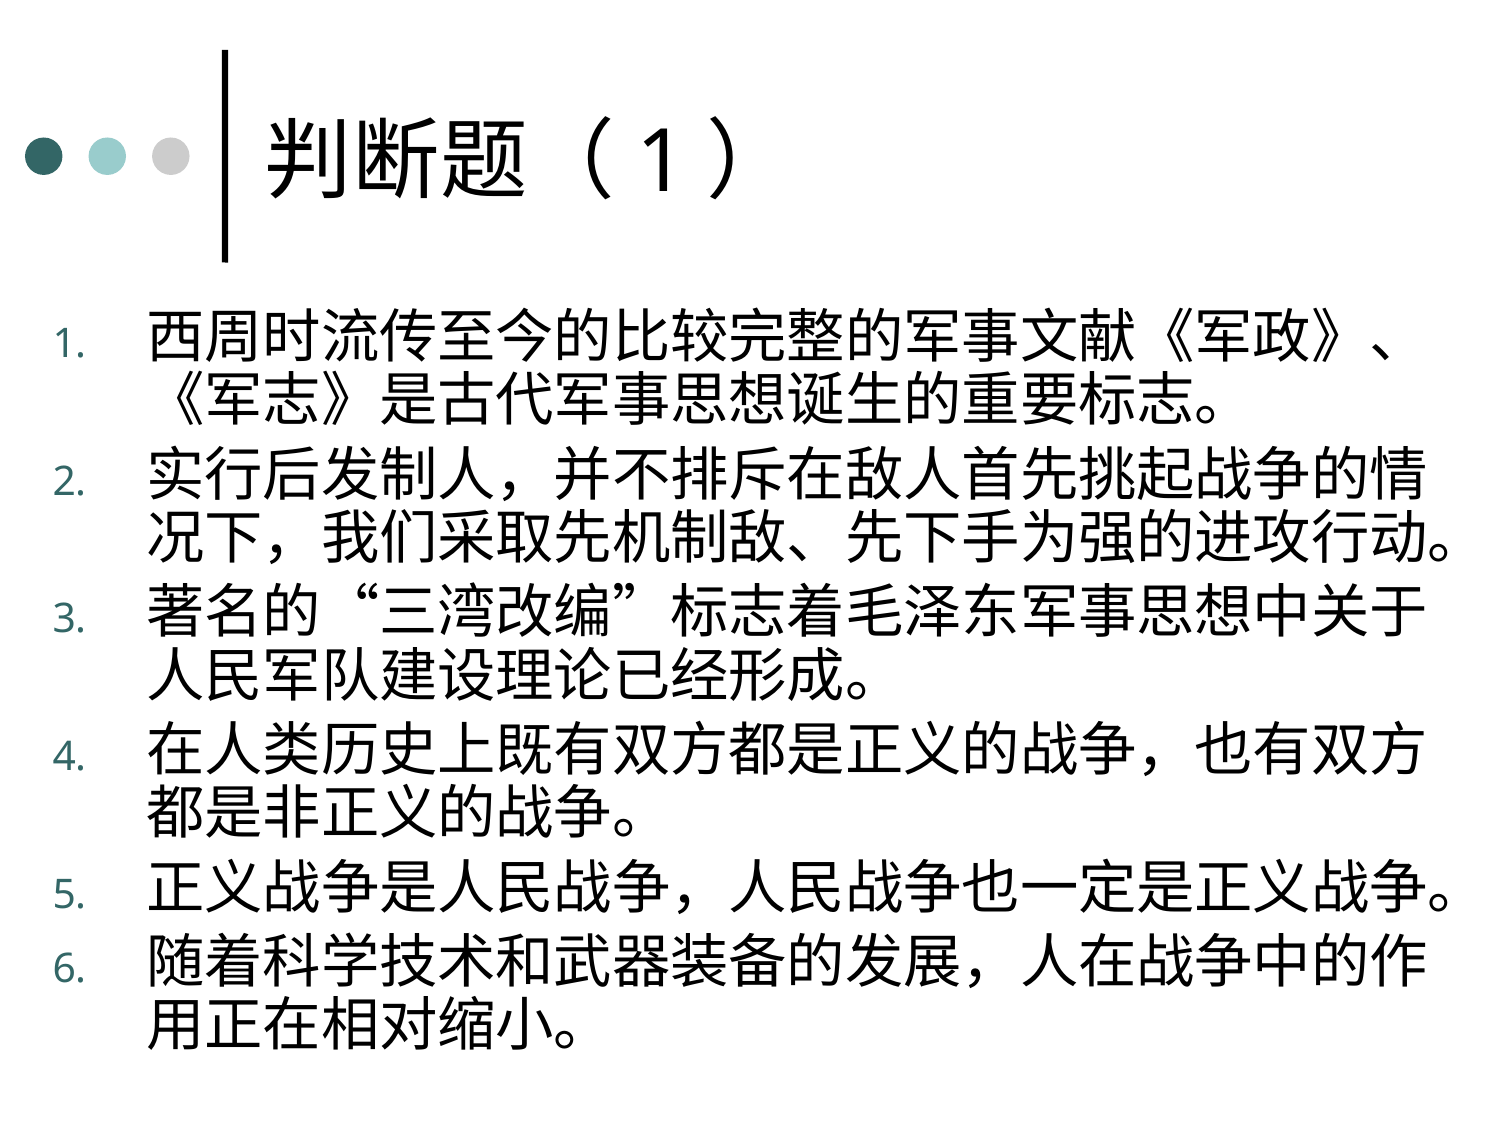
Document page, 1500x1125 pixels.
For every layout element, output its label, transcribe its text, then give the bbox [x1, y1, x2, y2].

title 判断题（1） [249, 31, 1400, 282]
list 西周时流传至今的比较完整的军事文献《军政》、《军志》是古代军事思想诞生的重要标志。 实行后发制人，并不排斥在敌人首先挑起战争的情况下，我们采取先机制敌、先下手为强的进攻行动。 著名的“三湾改编”标志着毛泽东军事思想中关于人民军队建设理论已经形成。 在人类历史上既有双方都是正义的战争，也有双方都是非正义的战争。 正义战争是人民战争，人民战争也一定是正义战争。 随着科学技术和武器装备的发展，人在战争中的作用正在相对缩小。 [37, 299, 1469, 1088]
